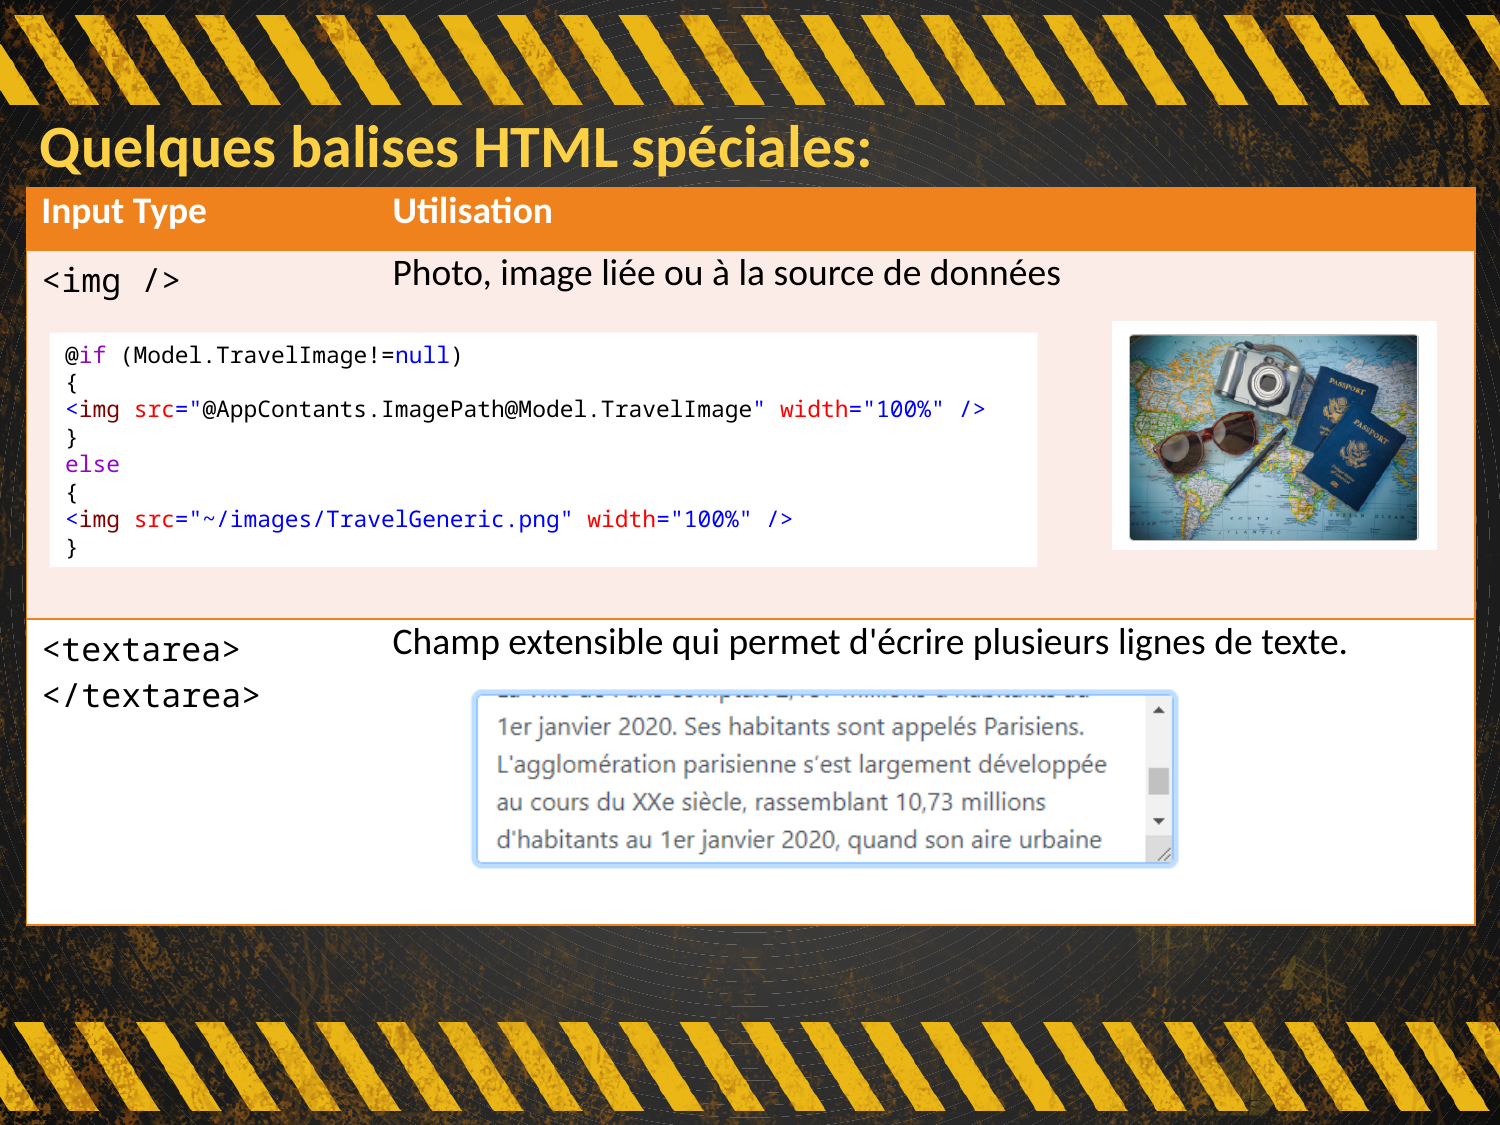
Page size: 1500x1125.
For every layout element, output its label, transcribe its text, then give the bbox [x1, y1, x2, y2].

table_cell Champ extensible qui permet d'écrire plusieurs lignes de texte. [378, 620, 1474, 924]
picture [0, 0, 1500, 1125]
table_header Input Type [27, 188, 378, 249]
table_cell Photo, image liée ou à la source de données [378, 251, 1474, 618]
text_box @if (Model.TravelImage!=null) { <img src="@AppContants.ImagePath@Model.TravelImage" width="100%" /> } else { <img src="~/images/TravelGeneric.png" width="100%" /> } [49, 332, 1038, 568]
table_cell <img /> [27, 251, 378, 618]
table_header Utilisation [378, 188, 1474, 249]
table_cell <textarea> </textarea> [27, 620, 378, 924]
title Quelques balises HTML spéciales: [24, 99, 1300, 188]
